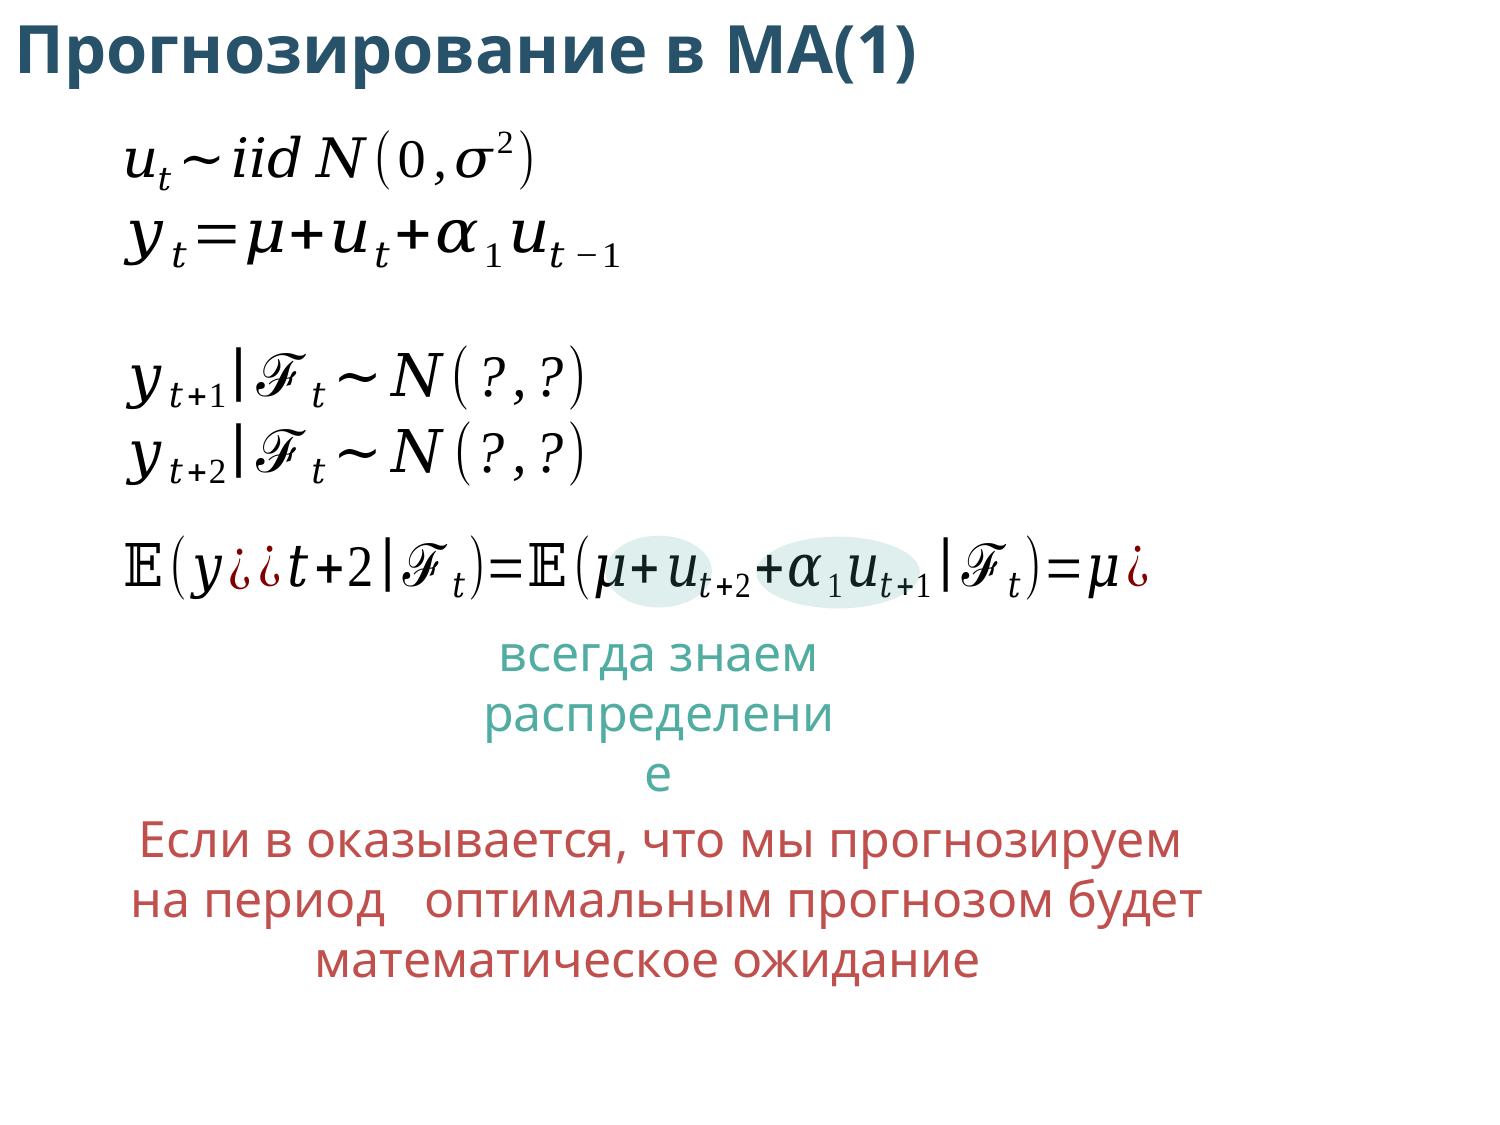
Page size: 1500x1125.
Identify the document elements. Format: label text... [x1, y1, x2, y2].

text_box Прогнозирование в MA(1) [0, 0, 1500, 96]
text_box [754, 534, 922, 611]
text_box всегда знаем распределение [466, 613, 851, 809]
text_box [603, 533, 714, 610]
